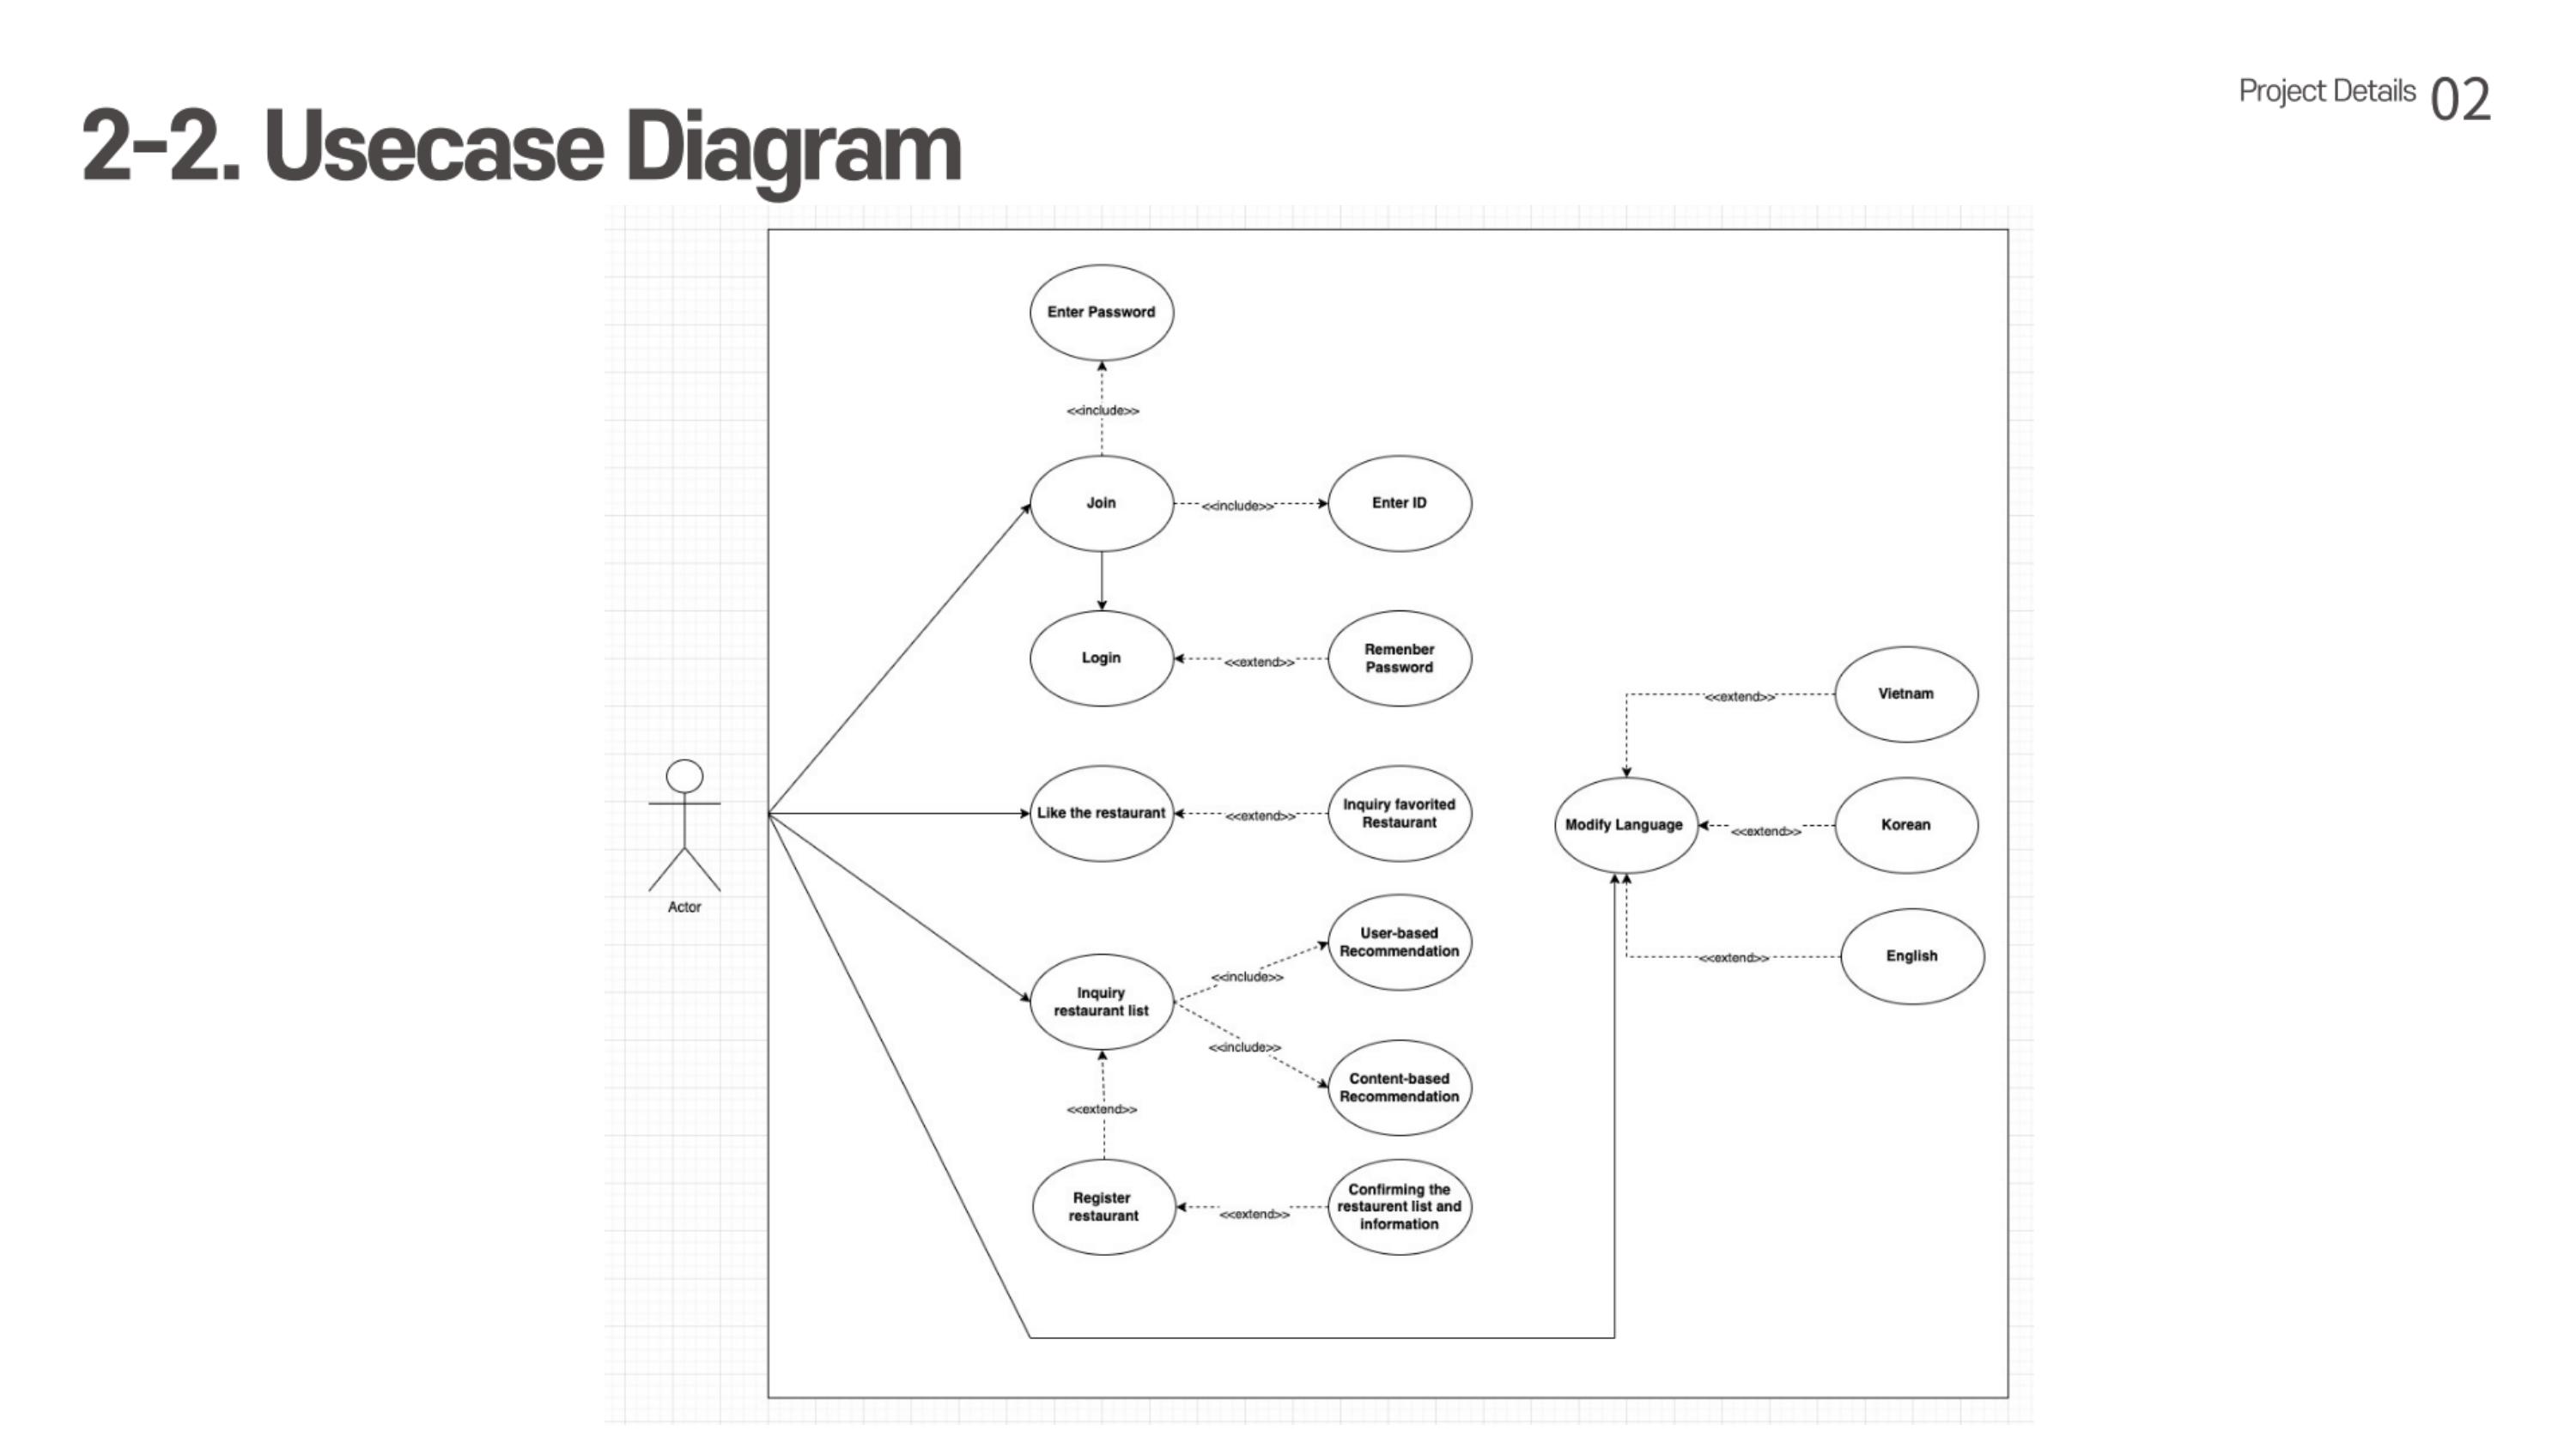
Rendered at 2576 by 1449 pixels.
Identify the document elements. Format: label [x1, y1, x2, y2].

picture [1914, 17, 2576, 196]
text_box [605, 205, 2034, 1426]
picture [46, 33, 1057, 294]
